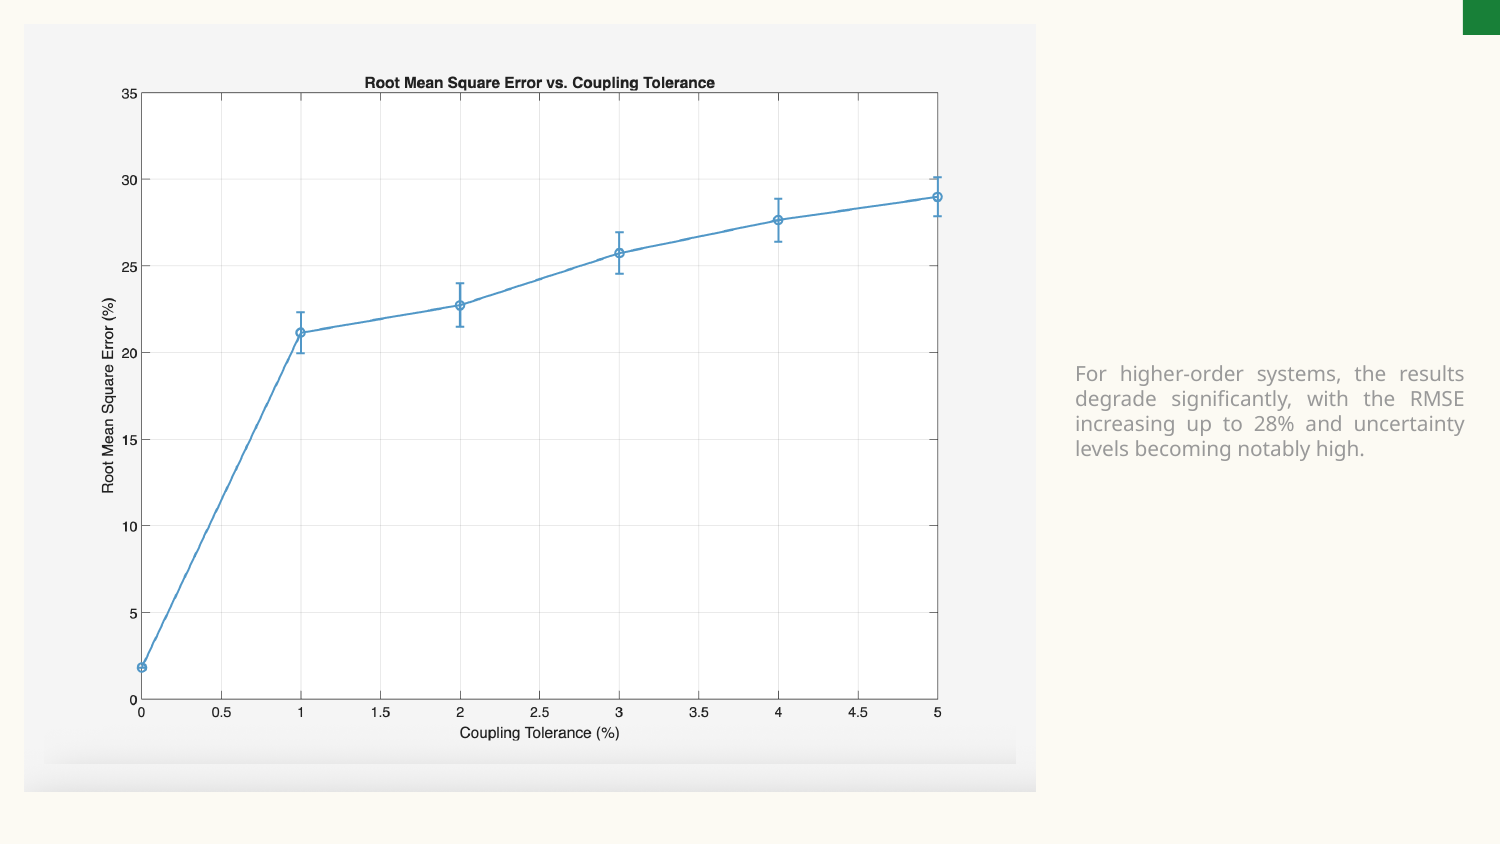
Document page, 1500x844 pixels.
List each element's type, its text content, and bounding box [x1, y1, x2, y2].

text_box For higher-order systems, the results degrade significantly, with the RMSE increasing up to 28% and uncertainty levels becoming notably high. [1060, 345, 1480, 499]
picture [24, 24, 1036, 792]
text_box [1462, 0, 1500, 35]
